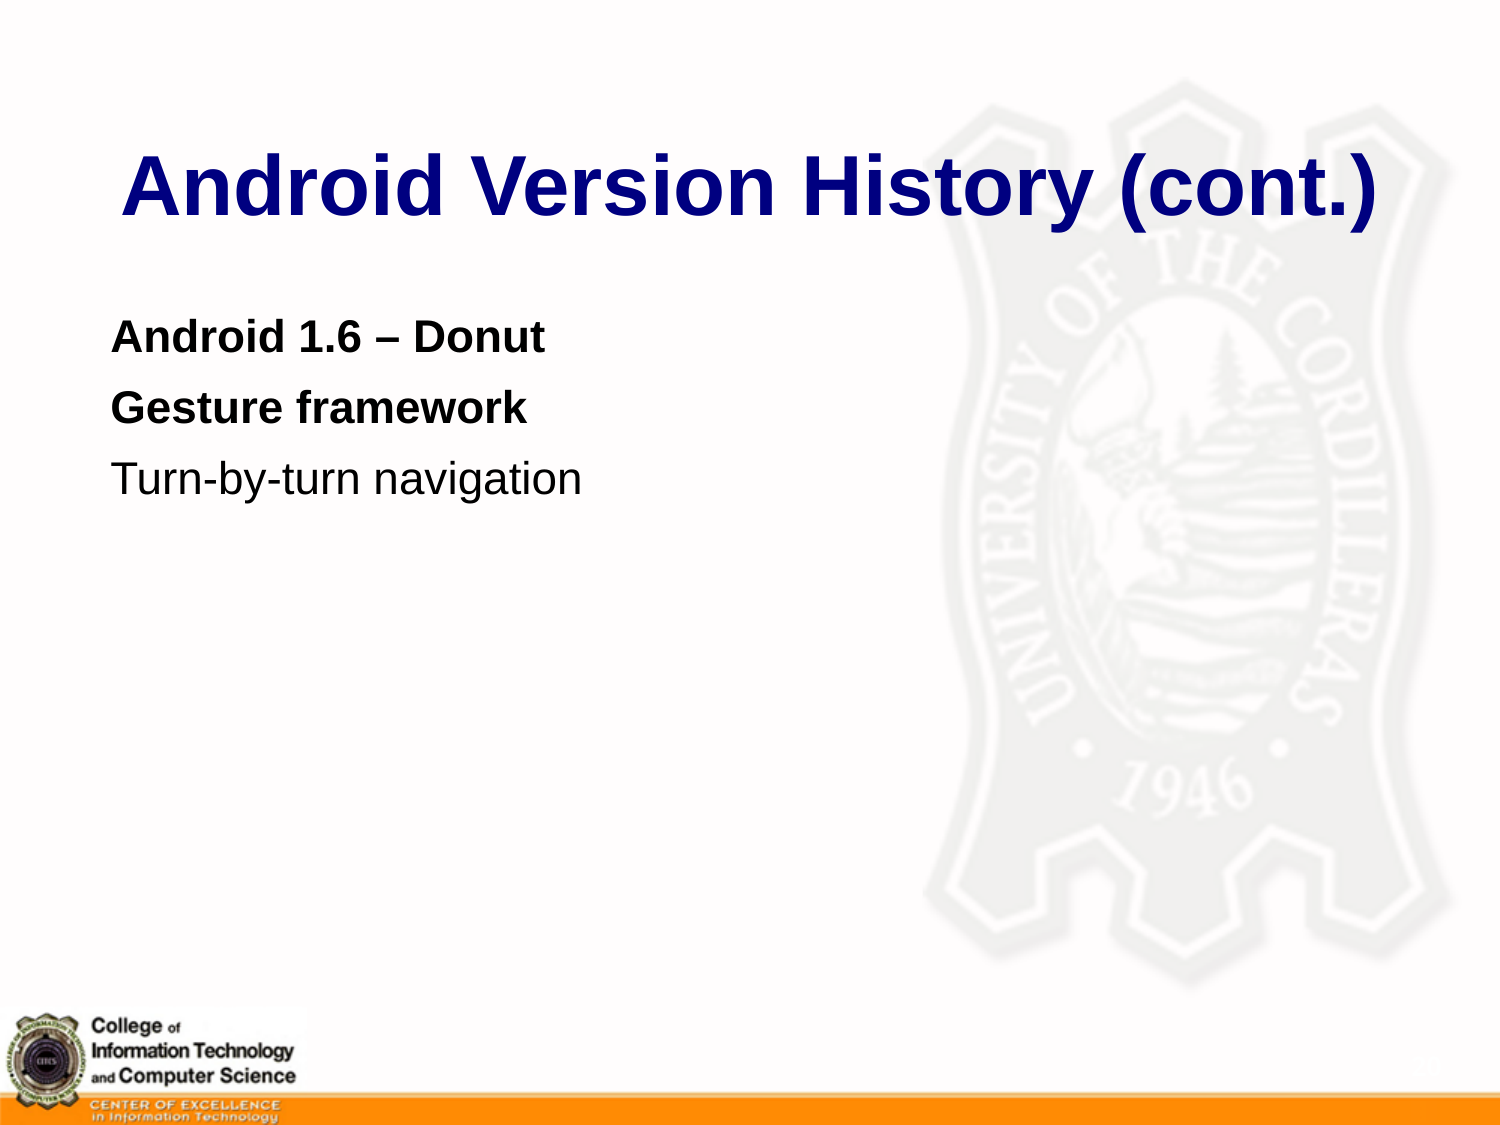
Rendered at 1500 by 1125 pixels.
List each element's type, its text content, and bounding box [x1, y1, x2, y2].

picture [0, 0, 1500, 1125]
title Android Version History (cont.) [110, 93, 1391, 281]
list Android 1.6 – Donut Gesture framework Turn-by-turn navigation [110, 308, 1391, 1017]
